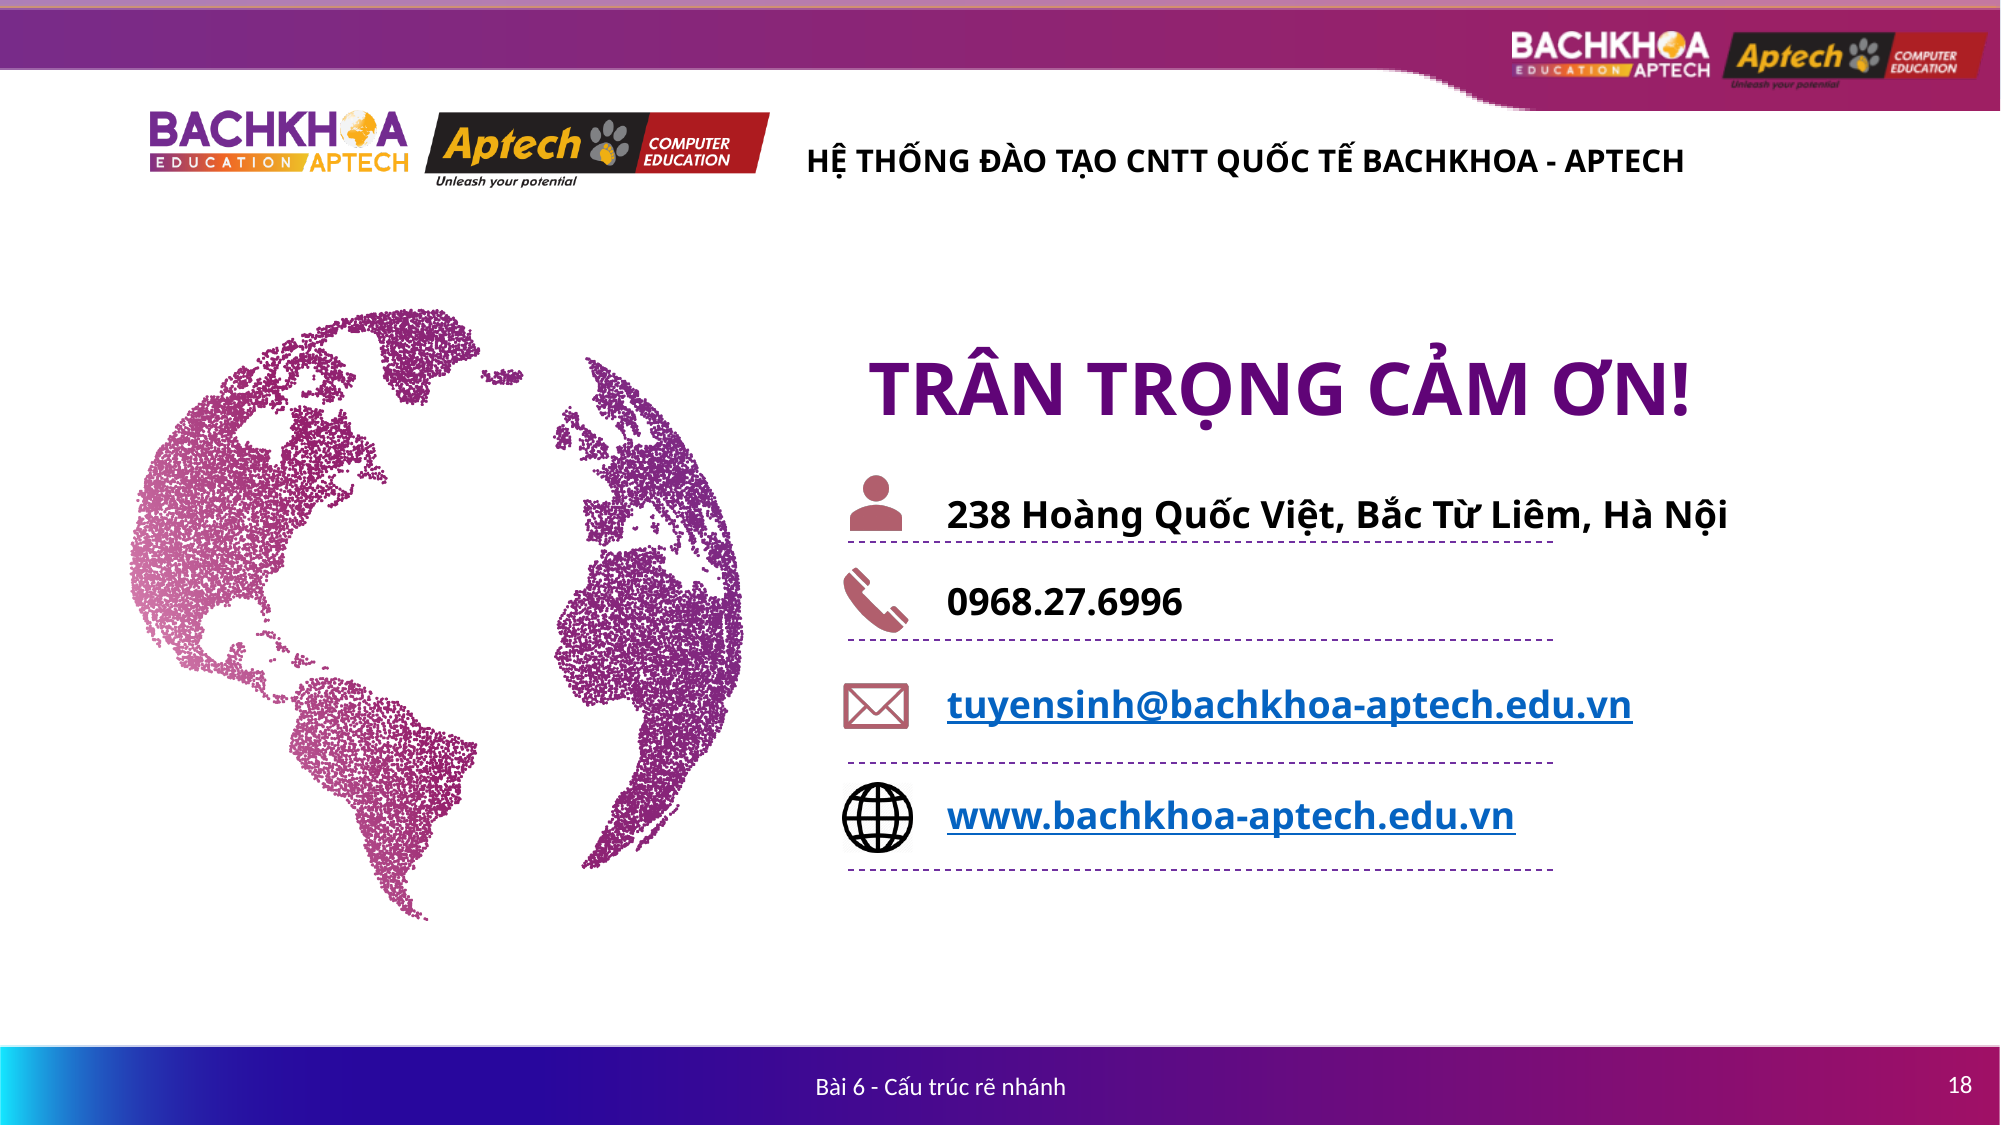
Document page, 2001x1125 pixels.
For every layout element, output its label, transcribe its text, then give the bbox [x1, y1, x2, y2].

footer Bài 6 - Cấu trúc rẽ nhánh [17, 1055, 1865, 1116]
picture [837, 464, 915, 542]
text_box TRÂN TRỌNG CẢM ƠN! [701, 291, 1859, 438]
picture [129, 308, 744, 921]
text_box www.bachkhoa-aptech.edu.vn [946, 794, 1745, 841]
picture [842, 782, 913, 853]
text_box tuyensinh@bachkhoa-aptech.edu.vn [946, 683, 1745, 729]
slide_number 18 [1877, 1053, 1988, 1114]
text_box 0968.27.6996 [946, 577, 1553, 623]
picture [0, 0, 2001, 188]
picture [837, 561, 915, 639]
picture [0, 1045, 2000, 1125]
text_box 238 Hoàng Quốc Việt, Bắc Từ Liêm, Hà Nội [946, 480, 1930, 547]
text_box HỆ THỐNG ĐÀO TẠO CNTT QUỐC TẾ BACHKHOA - APTECH [791, 114, 1961, 186]
picture [837, 667, 915, 745]
